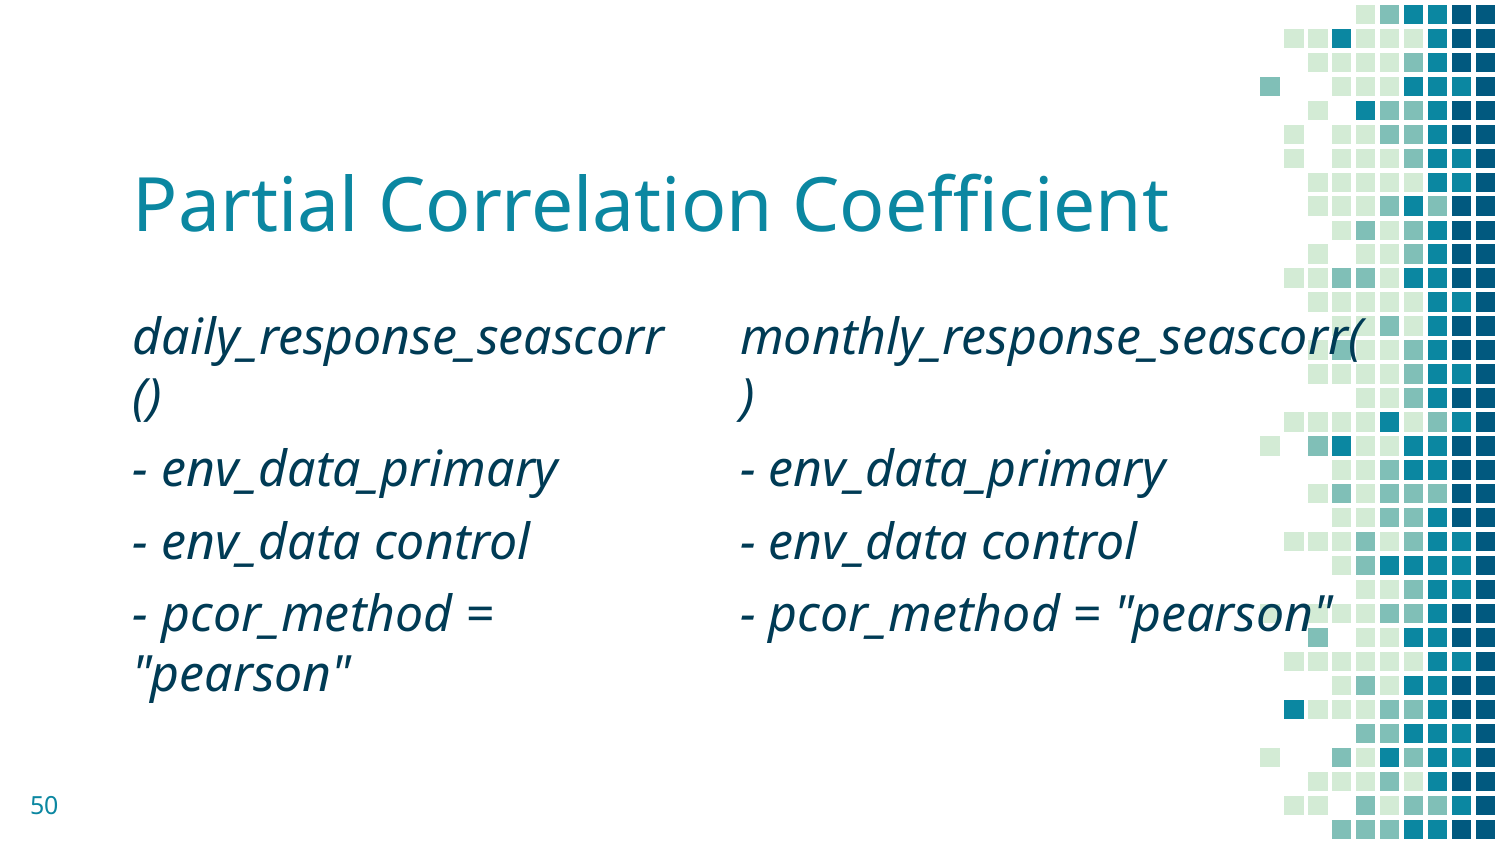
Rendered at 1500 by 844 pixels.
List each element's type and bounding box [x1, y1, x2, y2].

slide_number [15, 774, 105, 839]
list [117, 289, 694, 796]
title [117, 121, 1227, 262]
text_box [725, 289, 1390, 796]
